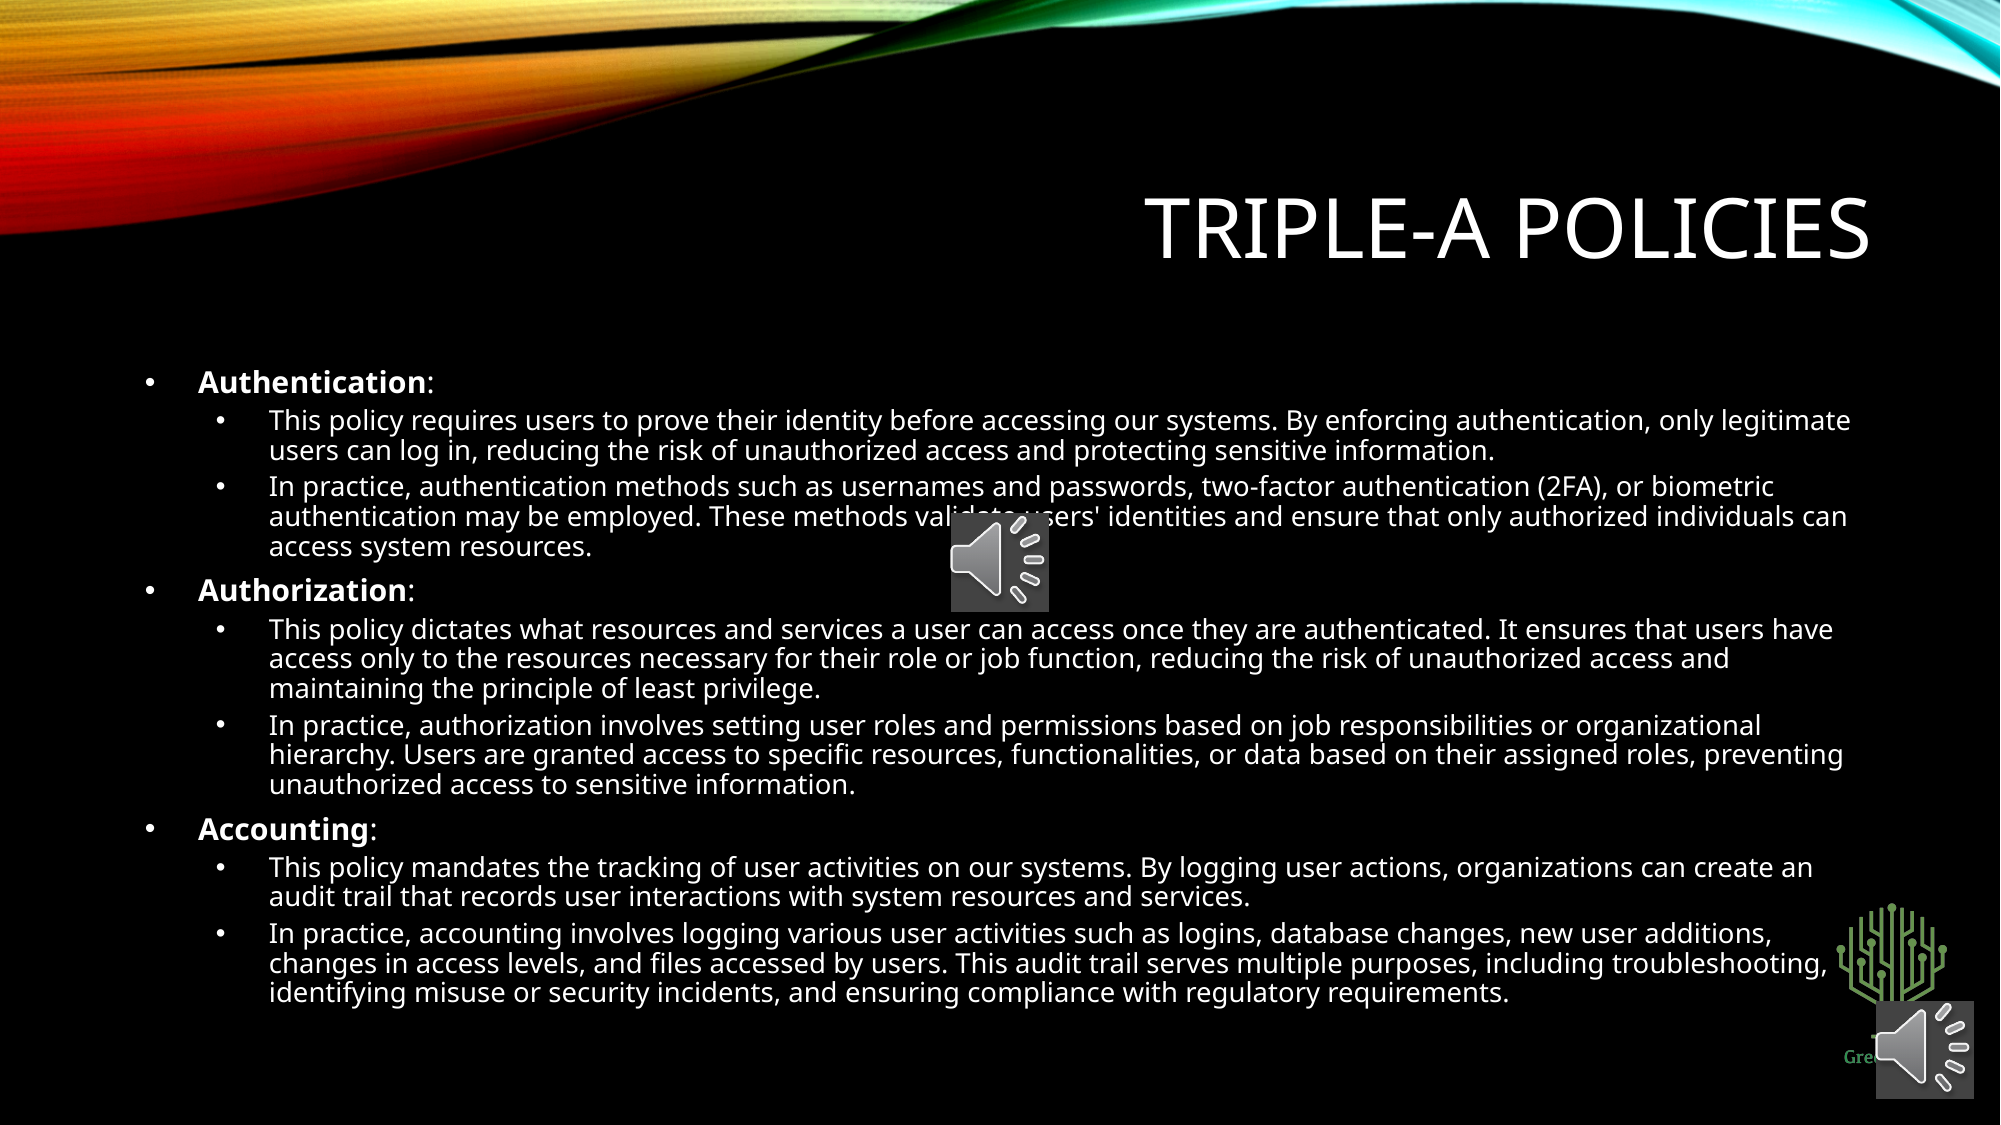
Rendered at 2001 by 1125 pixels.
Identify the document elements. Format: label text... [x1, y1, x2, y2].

title TRIPLE-A POLICIES [474, 125, 1888, 338]
list Authentication: This policy requires users to prove their identity before accessing our systems. By enforcing authentication, only legitimate users can log in, reducing the risk of unauthorized access and protecting sensitive information. In practice, authentication methods such as usernames and passwords, two-factor authentication (2FA), or biometric authentication may be employed. These methods validate users' identities and ensure that only authorized individuals can access system resources. Authorization: This policy dictates what resources and services a user can access once they are authenticated. It ensures that users have access only to the resources necessary for their role or job function, reducing the risk of unauthorized access and maintaining the principle of least privilege. In practice, authorization involves setting user roles and permissions based on job responsibilities or organizational hierarchy. Users are granted access to specific resources, functionalities, or data based on their assigned roles, preventing unauthorized access to sensitive information. Accounting: This policy mandates the tracking of user activities on our systems. By logging user actions, organizations can create an audit trail that records user interactions with system resources and services. In practice, accounting involves logging various user activities such as logins, database changes, new user additions, changes in access levels, and files accessed by users. This audit trail serves multiple purposes, including troubleshooting, identifying misuse or security incidents, and ensuring compliance with regulatory requirements. [112, 360, 1888, 1021]
picture [949, 512, 1051, 613]
picture [0, 0, 2000, 237]
picture [1817, 892, 1976, 1101]
